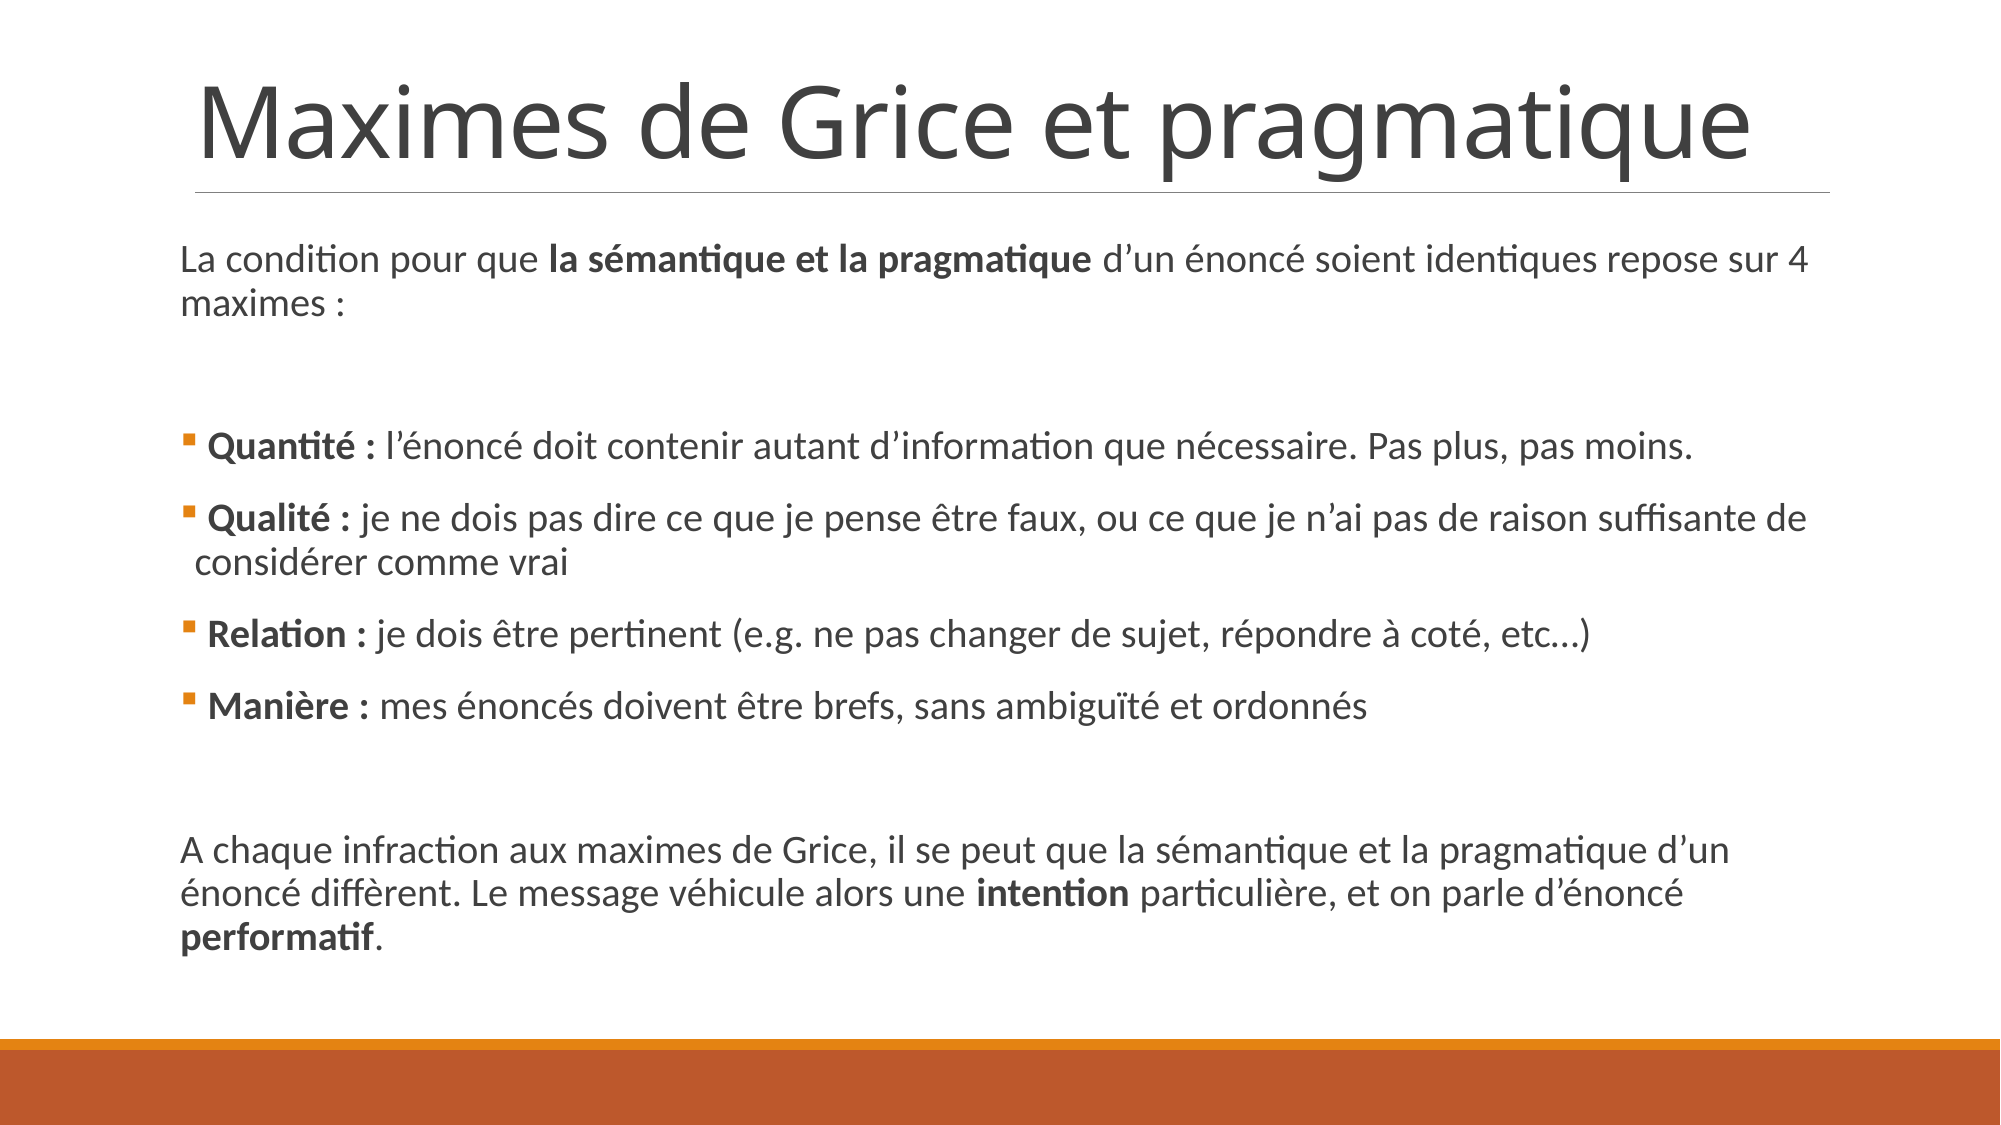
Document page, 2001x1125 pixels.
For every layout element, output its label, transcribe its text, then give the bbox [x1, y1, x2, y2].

title Maximes de Grice et pragmatique [180, 47, 1830, 187]
list La condition pour que la sémantique et la pragmatique d’un énoncé soient identiques repose sur 4 maximes : Quantité : l’énoncé doit contenir autant d’information que nécessaire. Pas plus, pas moins. Qualité : je ne dois pas dire ce que je pense être faux, ou ce que je n’ai pas de raison suffisante de considérer comme vrai Relation : je dois être pertinent (e.g. ne pas changer de sujet, répondre à coté, etc…) Manière : mes énoncés doivent être brefs, sans ambiguïté et ordonnés A chaque infraction aux maximes de Grice, il se peut que la sémantique et la pragmatique d’un énoncé diffèrent. Le message véhicule alors une intention particulière, et on parle d’énoncé performatif. [180, 230, 1830, 967]
